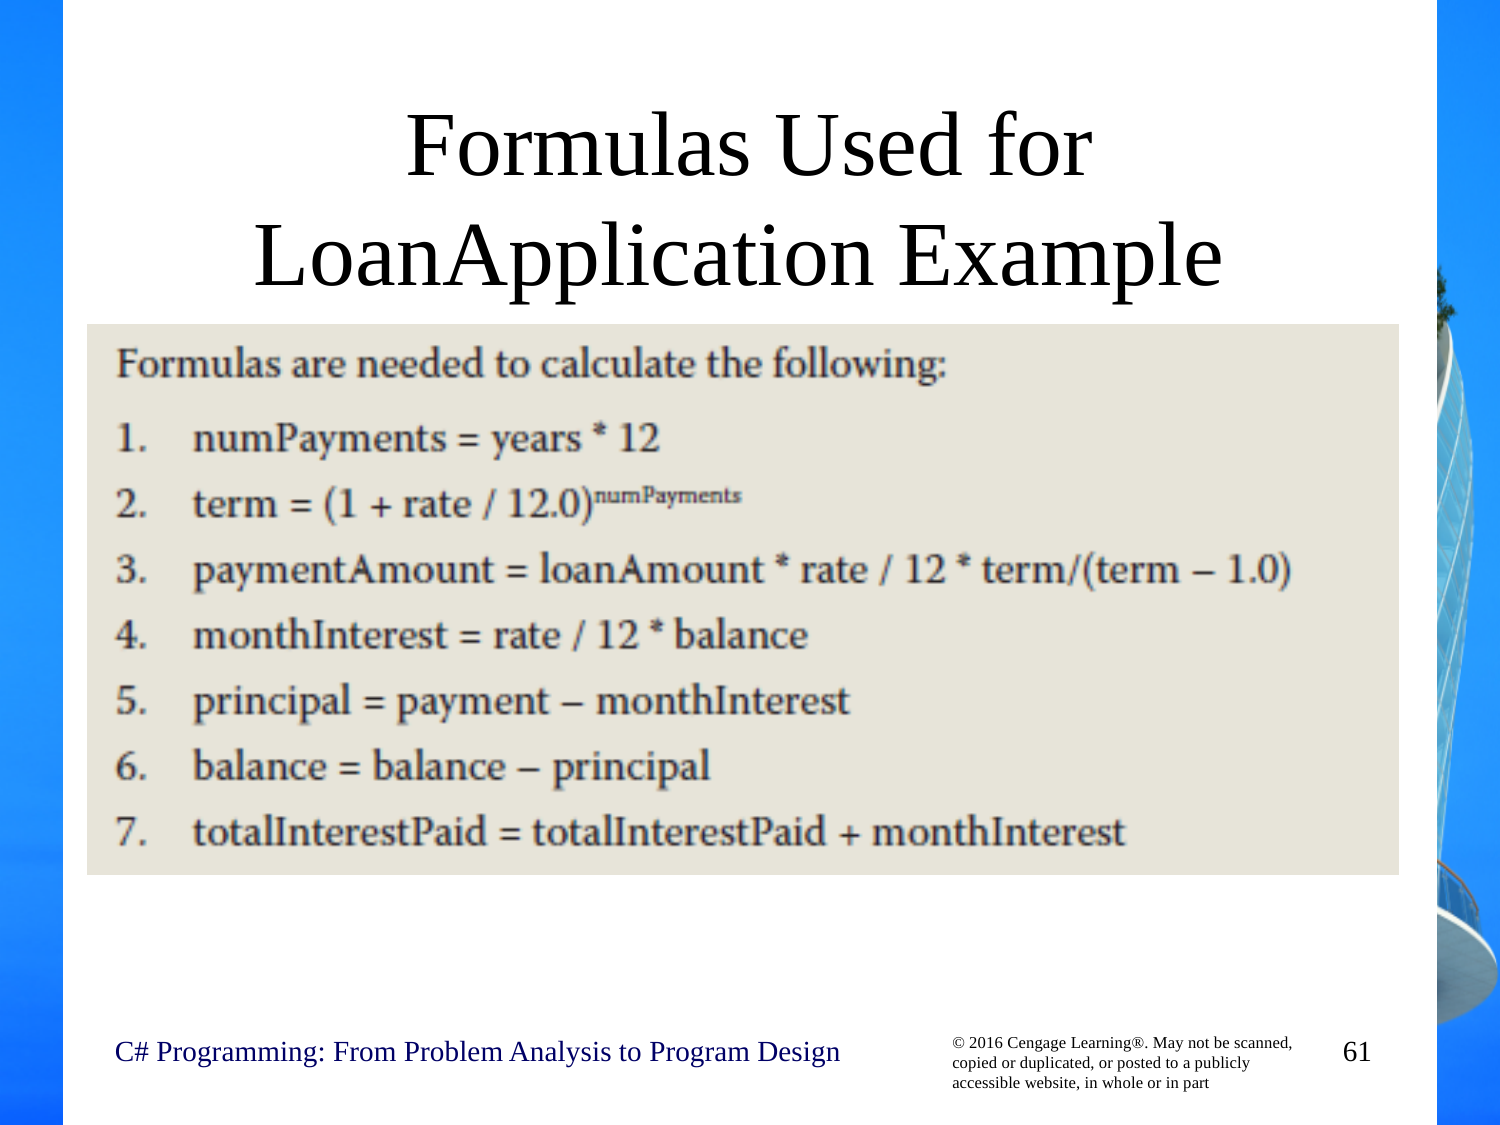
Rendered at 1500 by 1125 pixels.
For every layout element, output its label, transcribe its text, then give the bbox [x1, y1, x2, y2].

picture [0, 0, 63, 1125]
title Formulas Used for LoanApplication Example [112, 99, 1388, 288]
footer C# Programming: From Problem Analysis to Program Design [99, 1024, 988, 1101]
picture [1437, 0, 1500, 1125]
slide_number 61 [1074, 1024, 1388, 1101]
picture [87, 324, 1399, 876]
